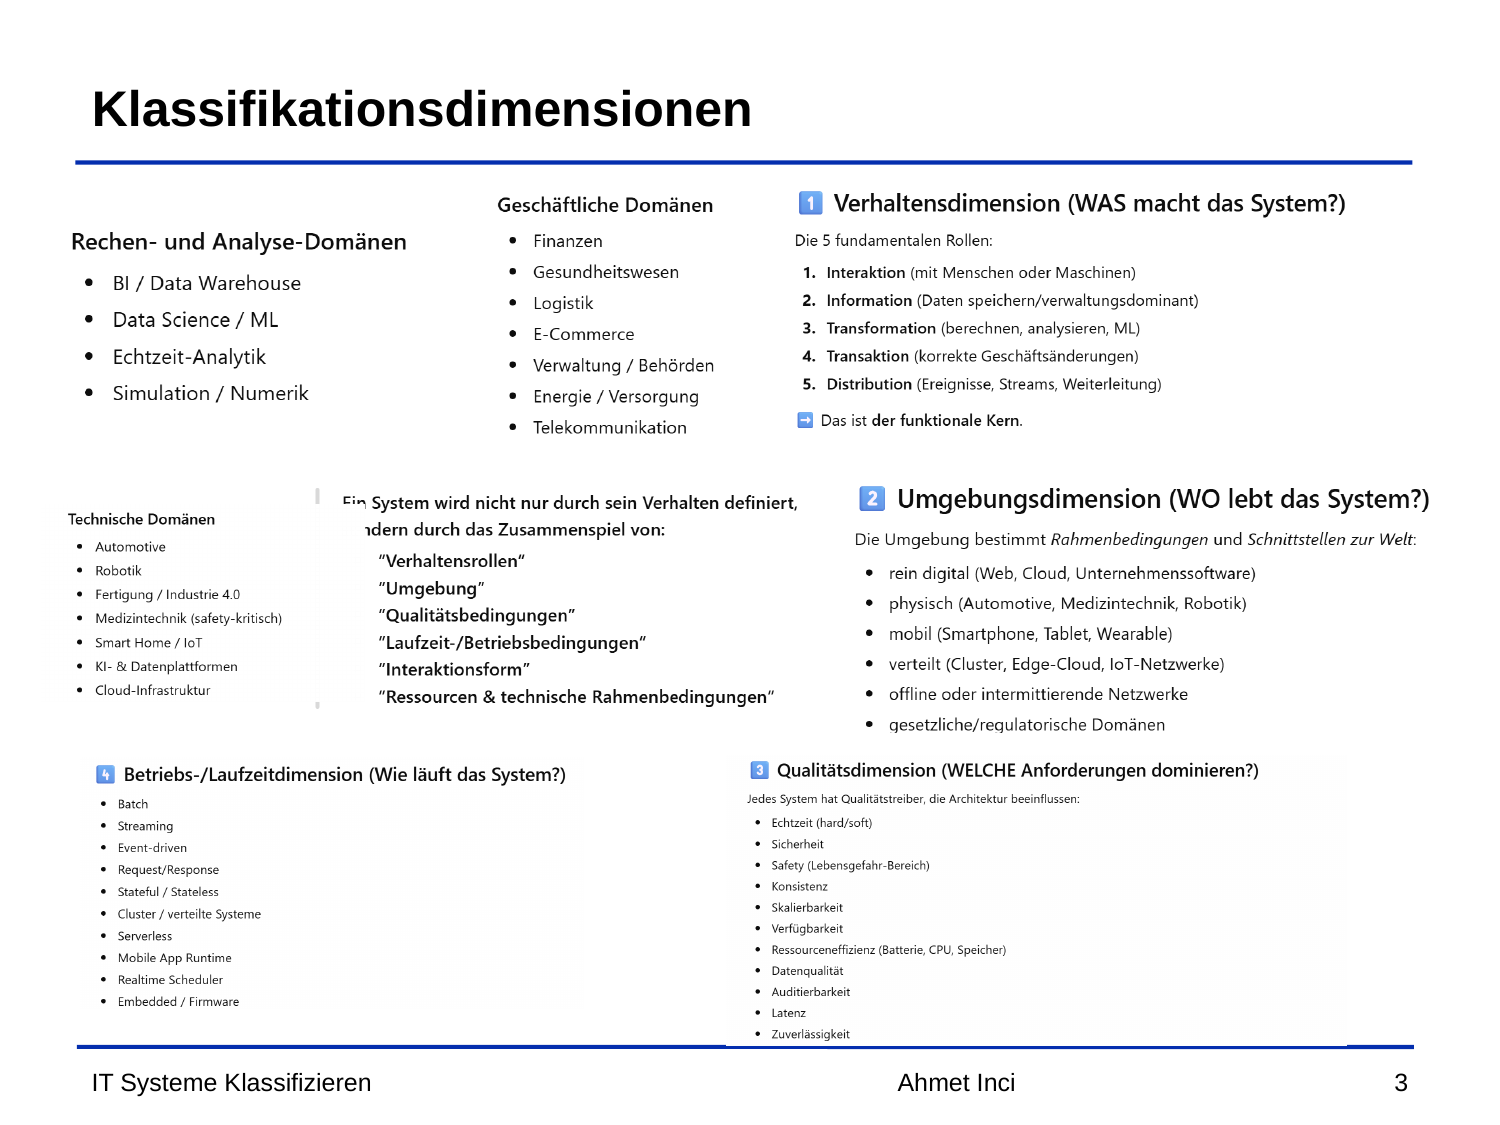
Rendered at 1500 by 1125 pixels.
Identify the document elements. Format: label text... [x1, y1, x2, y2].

picture [52, 220, 467, 422]
footer Ahmet Inci [809, 1058, 1105, 1103]
picture [726, 755, 1347, 1046]
picture [79, 756, 585, 1009]
picture [41, 473, 1500, 734]
picture [478, 176, 1375, 446]
title Klassifikationsdimensionen [76, 42, 1412, 171]
